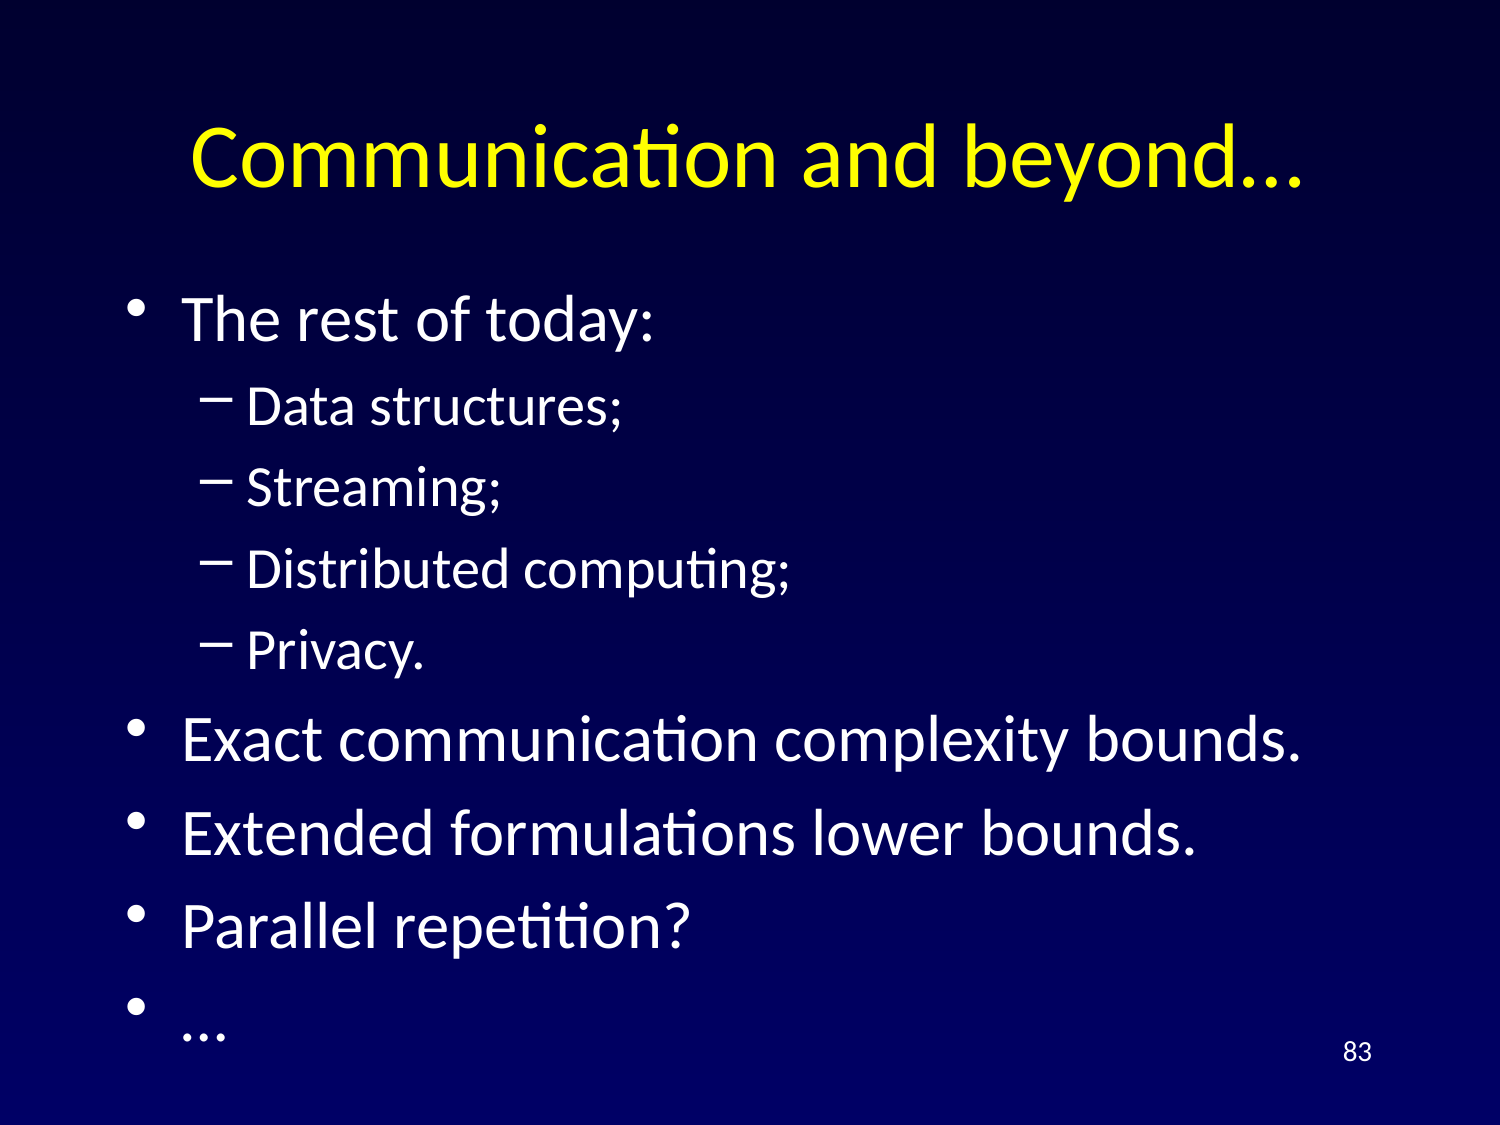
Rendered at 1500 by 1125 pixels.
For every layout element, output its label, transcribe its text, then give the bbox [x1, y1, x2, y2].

list The rest of today: Data structures; Streaming; Distributed computing; Privacy. Exact communication complexity bounds. Extended formulations lower bounds. Parallel repetition? … [109, 267, 1386, 943]
slide_number 83 [1074, 1024, 1388, 1101]
title Communication and beyond… [109, 57, 1386, 246]
